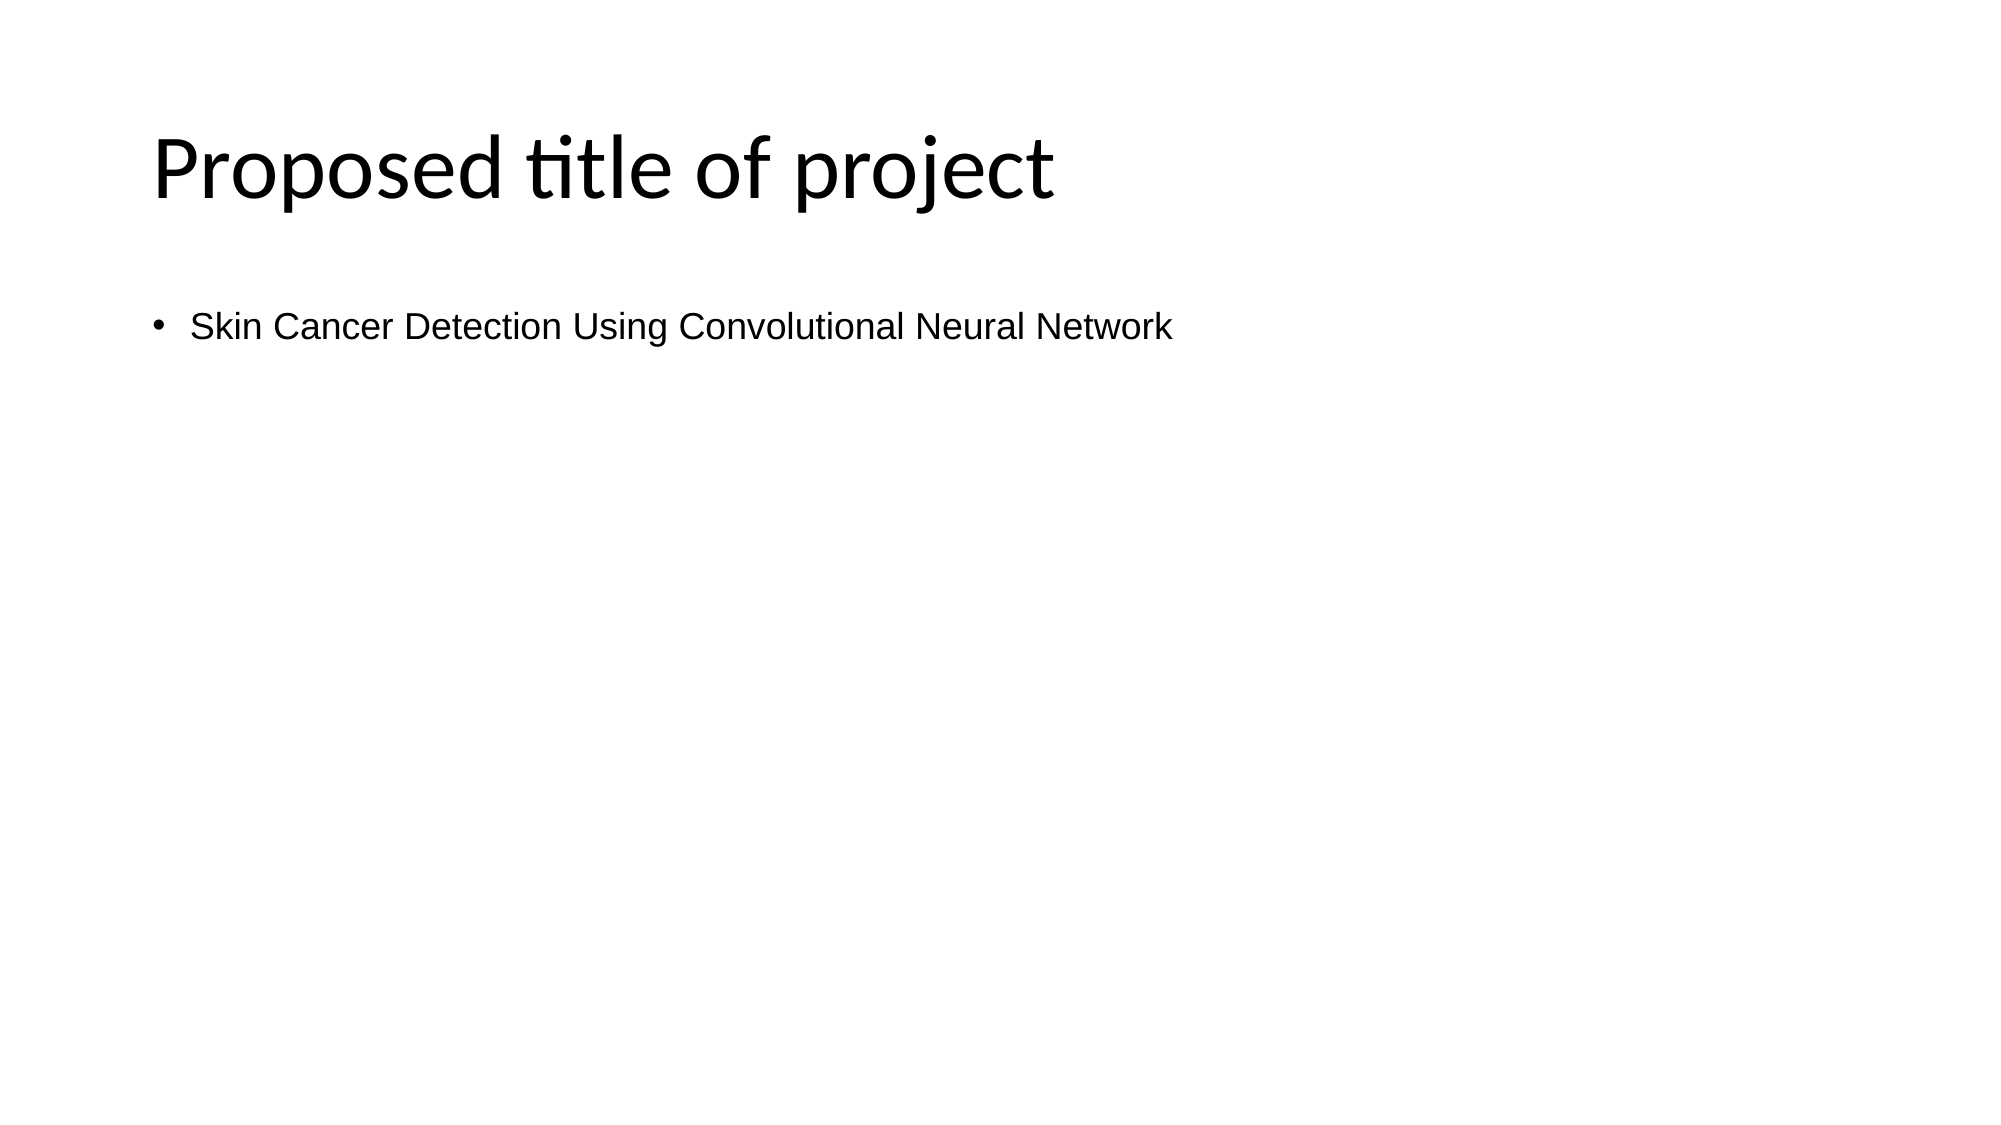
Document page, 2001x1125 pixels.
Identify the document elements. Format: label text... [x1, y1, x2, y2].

title Proposed title of project [137, 59, 1863, 278]
list Skin Cancer Detection Using Convolutional Neural Network [137, 299, 1863, 1014]
